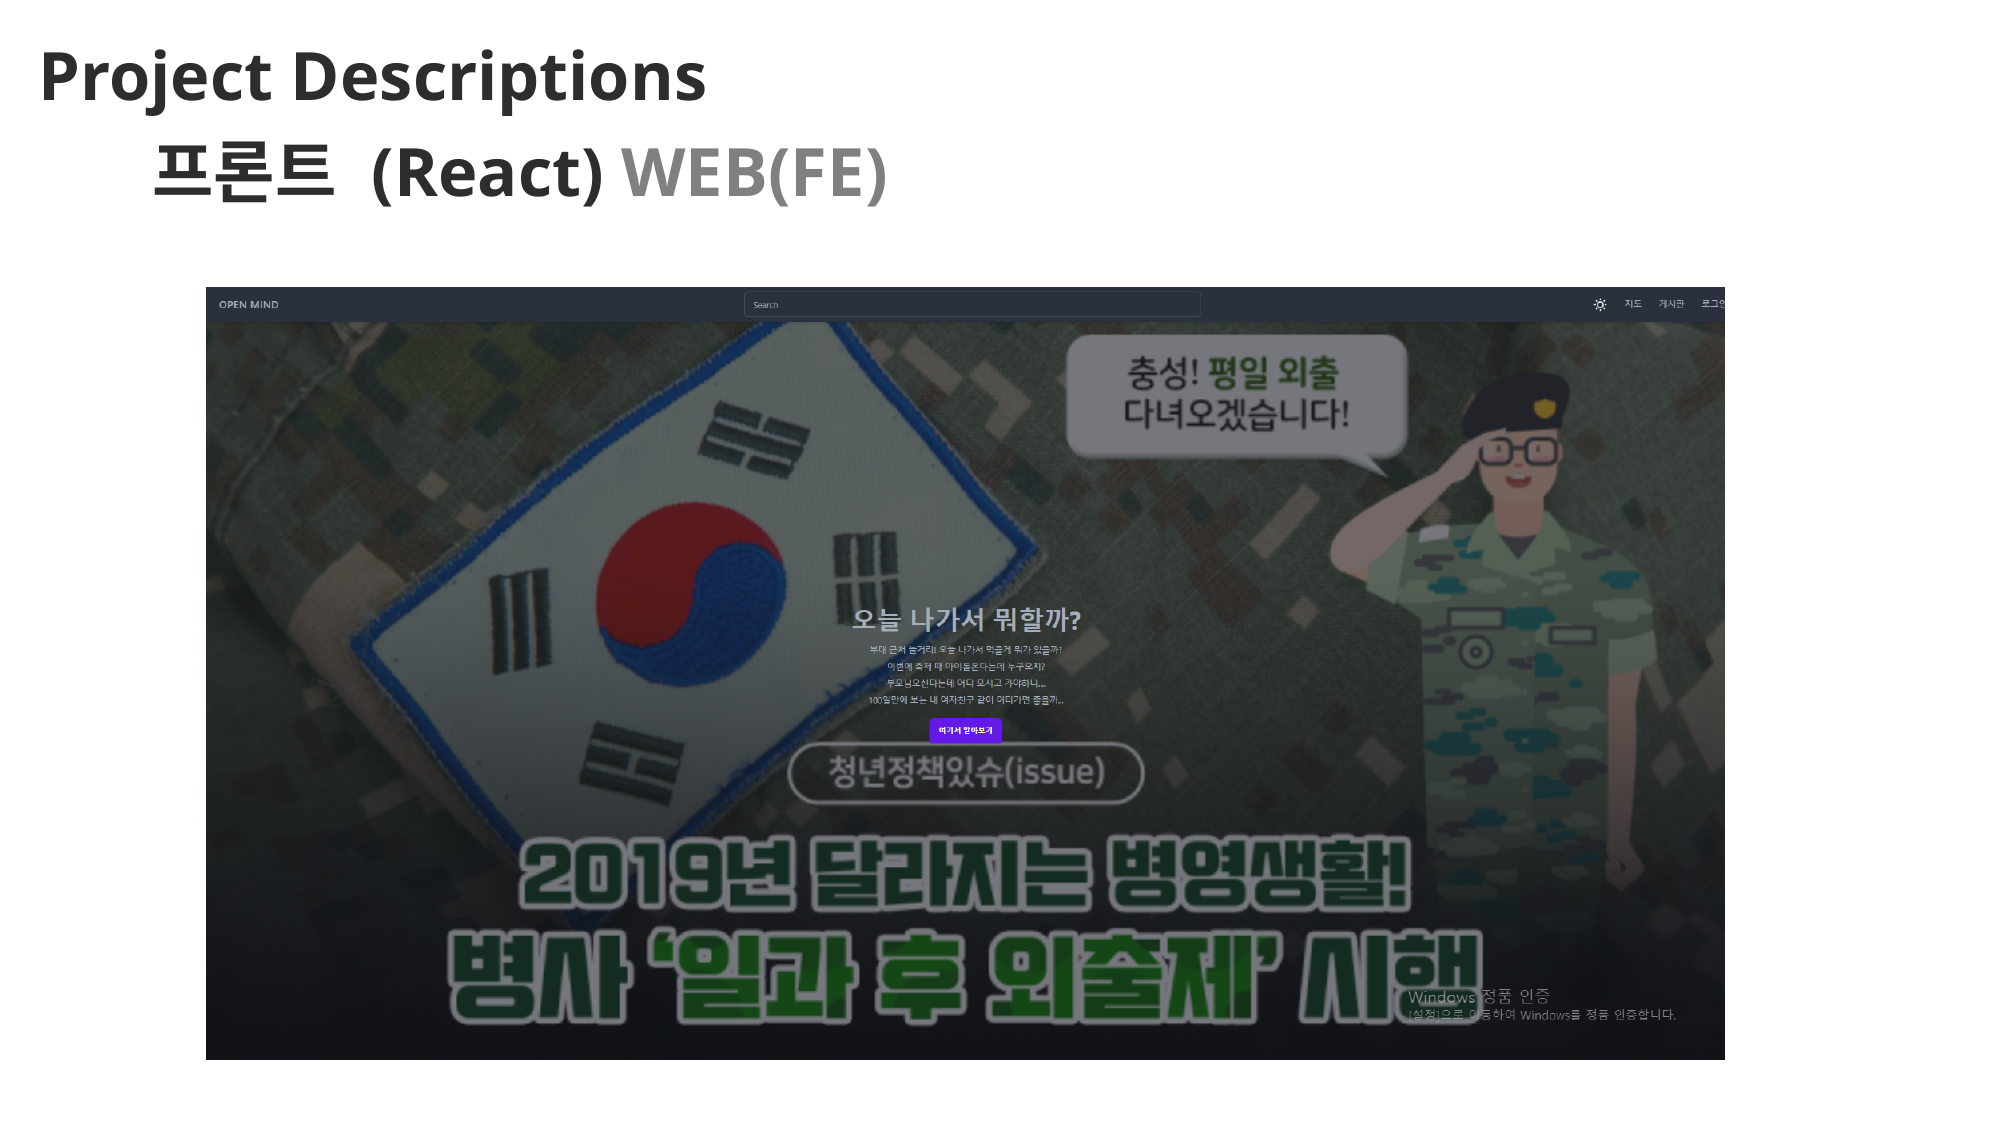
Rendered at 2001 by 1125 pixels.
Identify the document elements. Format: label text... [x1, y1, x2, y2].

picture [206, 287, 1725, 1060]
text_box 프론트 (React) WEB(FE) [137, 111, 1863, 228]
title Project Descriptions [23, 20, 1749, 138]
